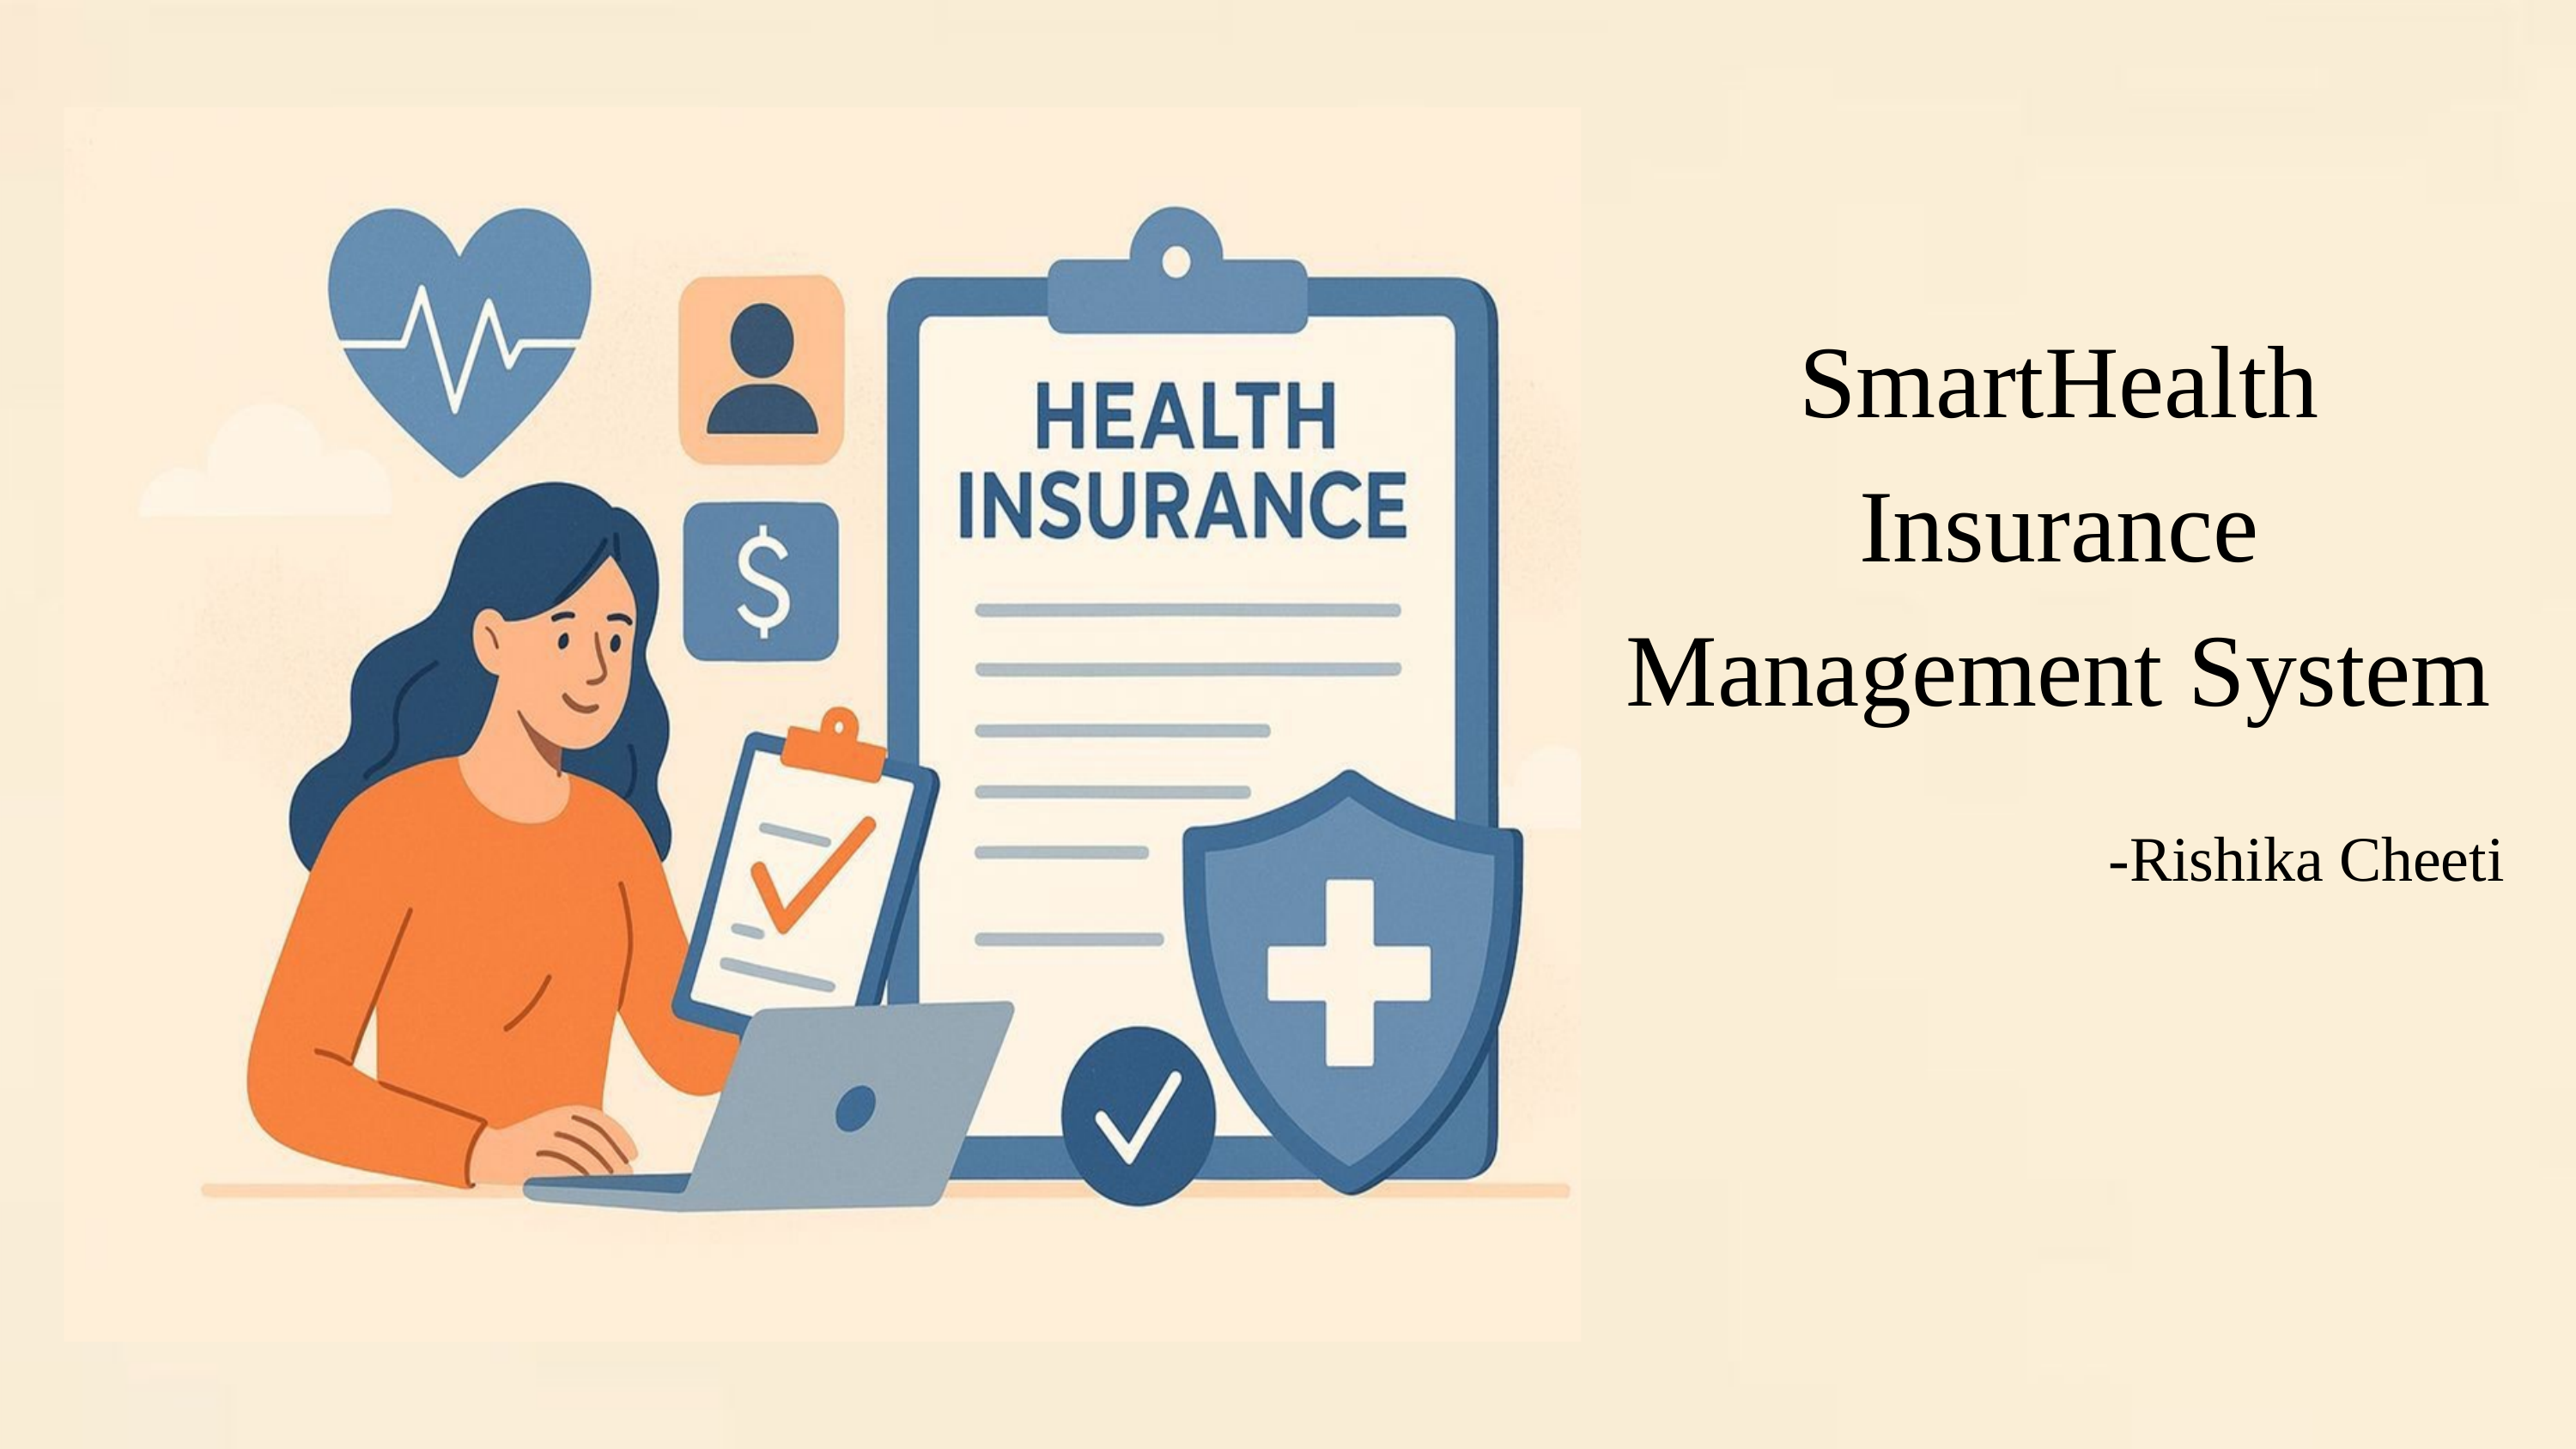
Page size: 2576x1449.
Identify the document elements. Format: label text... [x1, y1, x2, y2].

text_box SmartHealth Insurance Management System [1582, 294, 2576, 727]
text_box -Rishika Cheeti [2108, 804, 2506, 894]
text_box [0, 0, 2576, 1449]
text_box [64, 107, 1582, 1342]
